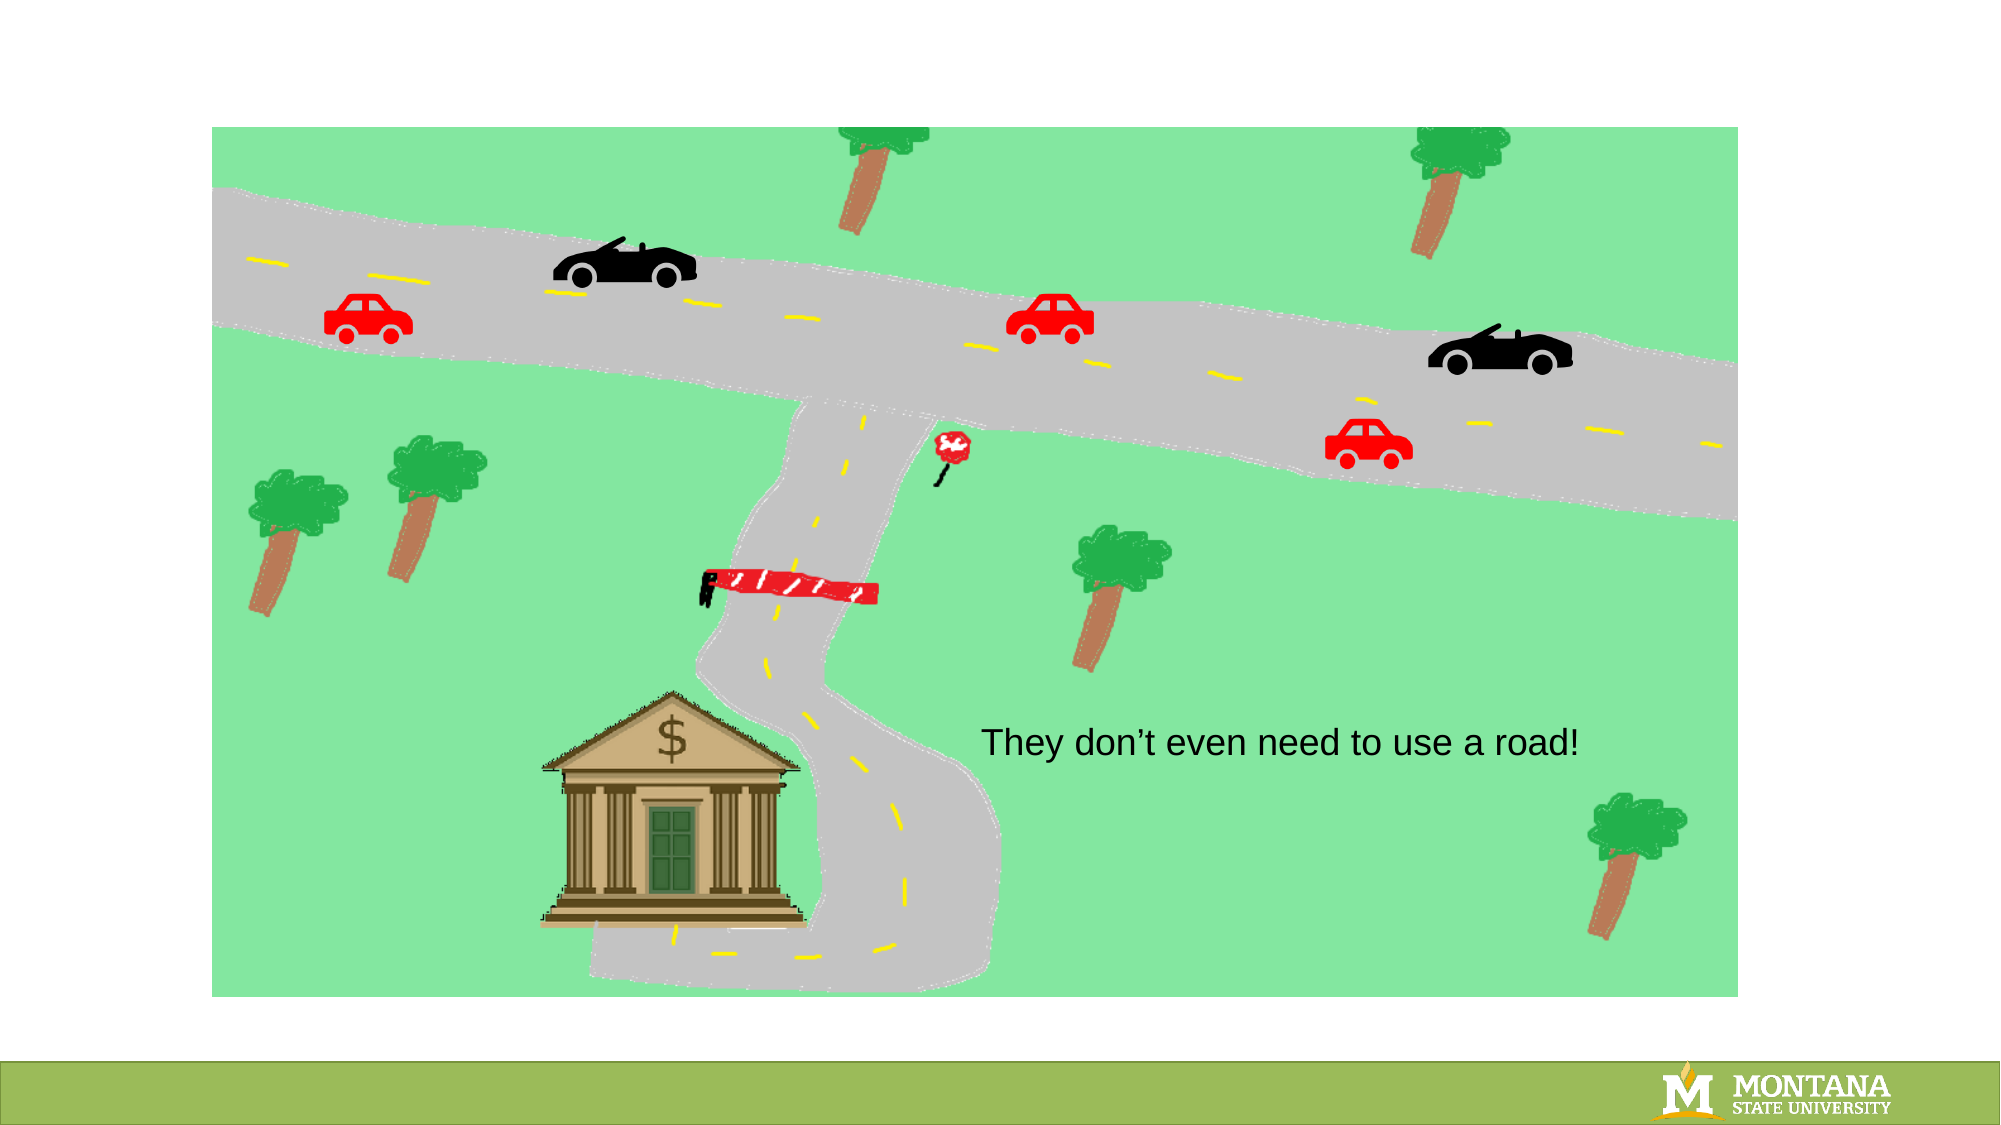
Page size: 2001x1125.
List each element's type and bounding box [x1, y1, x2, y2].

picture [1649, 1060, 1892, 1122]
text_box [0, 1060, 1647, 1125]
text_box [1892, 1060, 2000, 1125]
picture [212, 126, 1738, 997]
